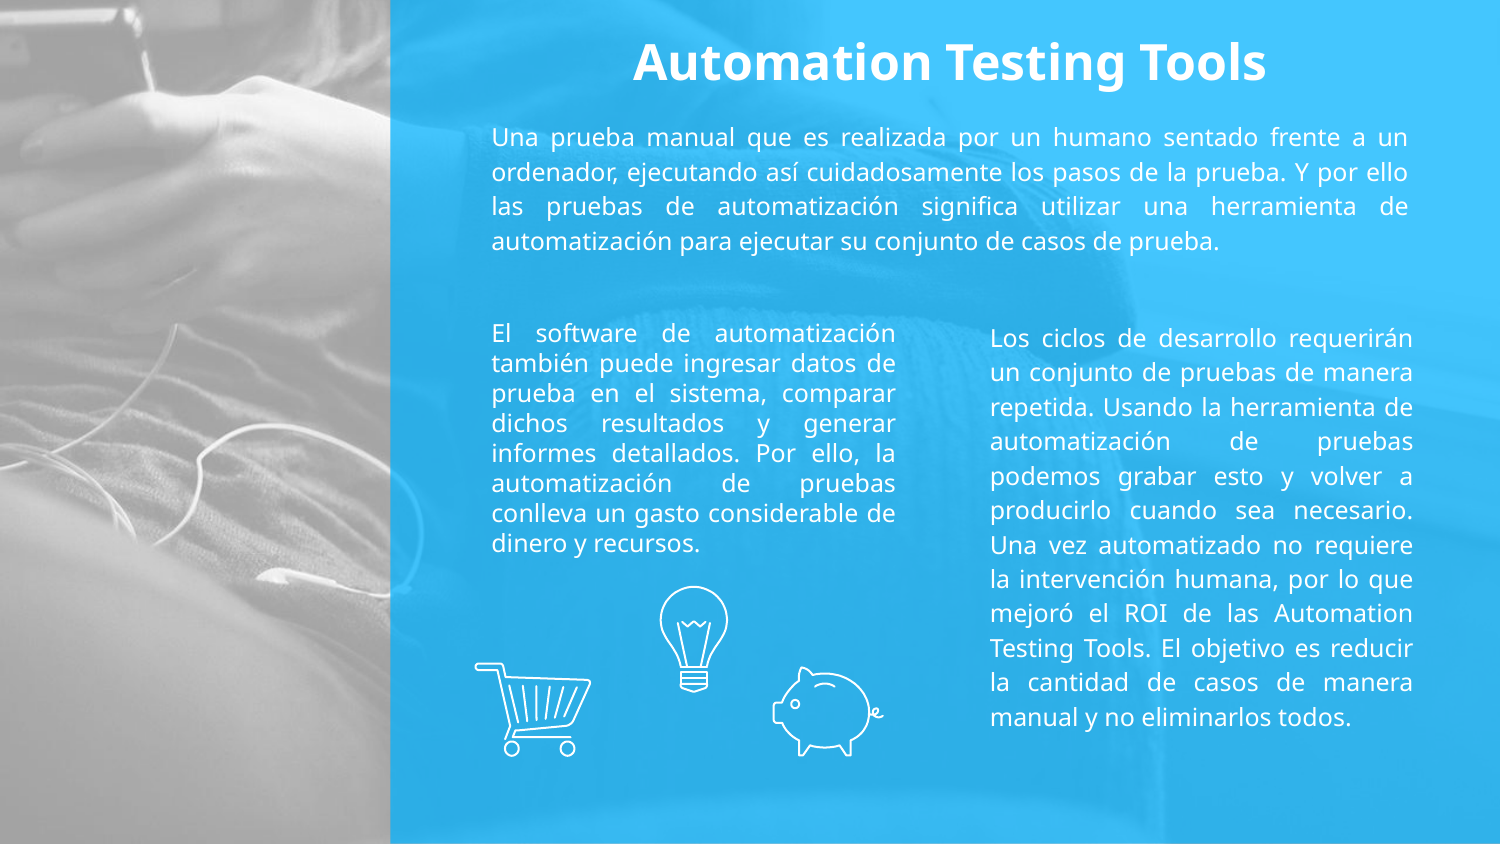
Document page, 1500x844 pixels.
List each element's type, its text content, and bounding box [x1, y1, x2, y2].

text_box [475, 663, 591, 757]
text_box Los ciclos de desarrollo requerirán un conjunto de pruebas de manera repetida. Usando la herramienta de automatización de pruebas podemos grabar esto y volver a producirlo cuando sea necesario. Una vez automatizado no requiere la intervención humana, por lo que mejoró el ROI de las Automation Testing Tools. El objetivo es reducir la cantidad de casos de manera manual y no eliminarlos todos. [974, 303, 1430, 563]
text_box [660, 586, 728, 692]
text_box Una prueba manual que es realizada por un humano sentado frente a un ordenador, ejecutando así cuidadosamente los pasos de la prueba. Y por ello las pruebas de automatización significa utilizar una herramienta de automatización para ejecutar su conjunto de casos de prueba. [476, 102, 1425, 238]
picture [390, 0, 1500, 844]
text_box El software de automatización también puede ingresar datos de prueba en el sistema, comparar dichos resultados y generar informes detallados. Por ello, la automatización de pruebas conlleva un gasto considerable de dinero y recursos. [476, 302, 912, 562]
title Automation Testing Tools [481, 14, 1420, 98]
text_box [773, 667, 884, 756]
